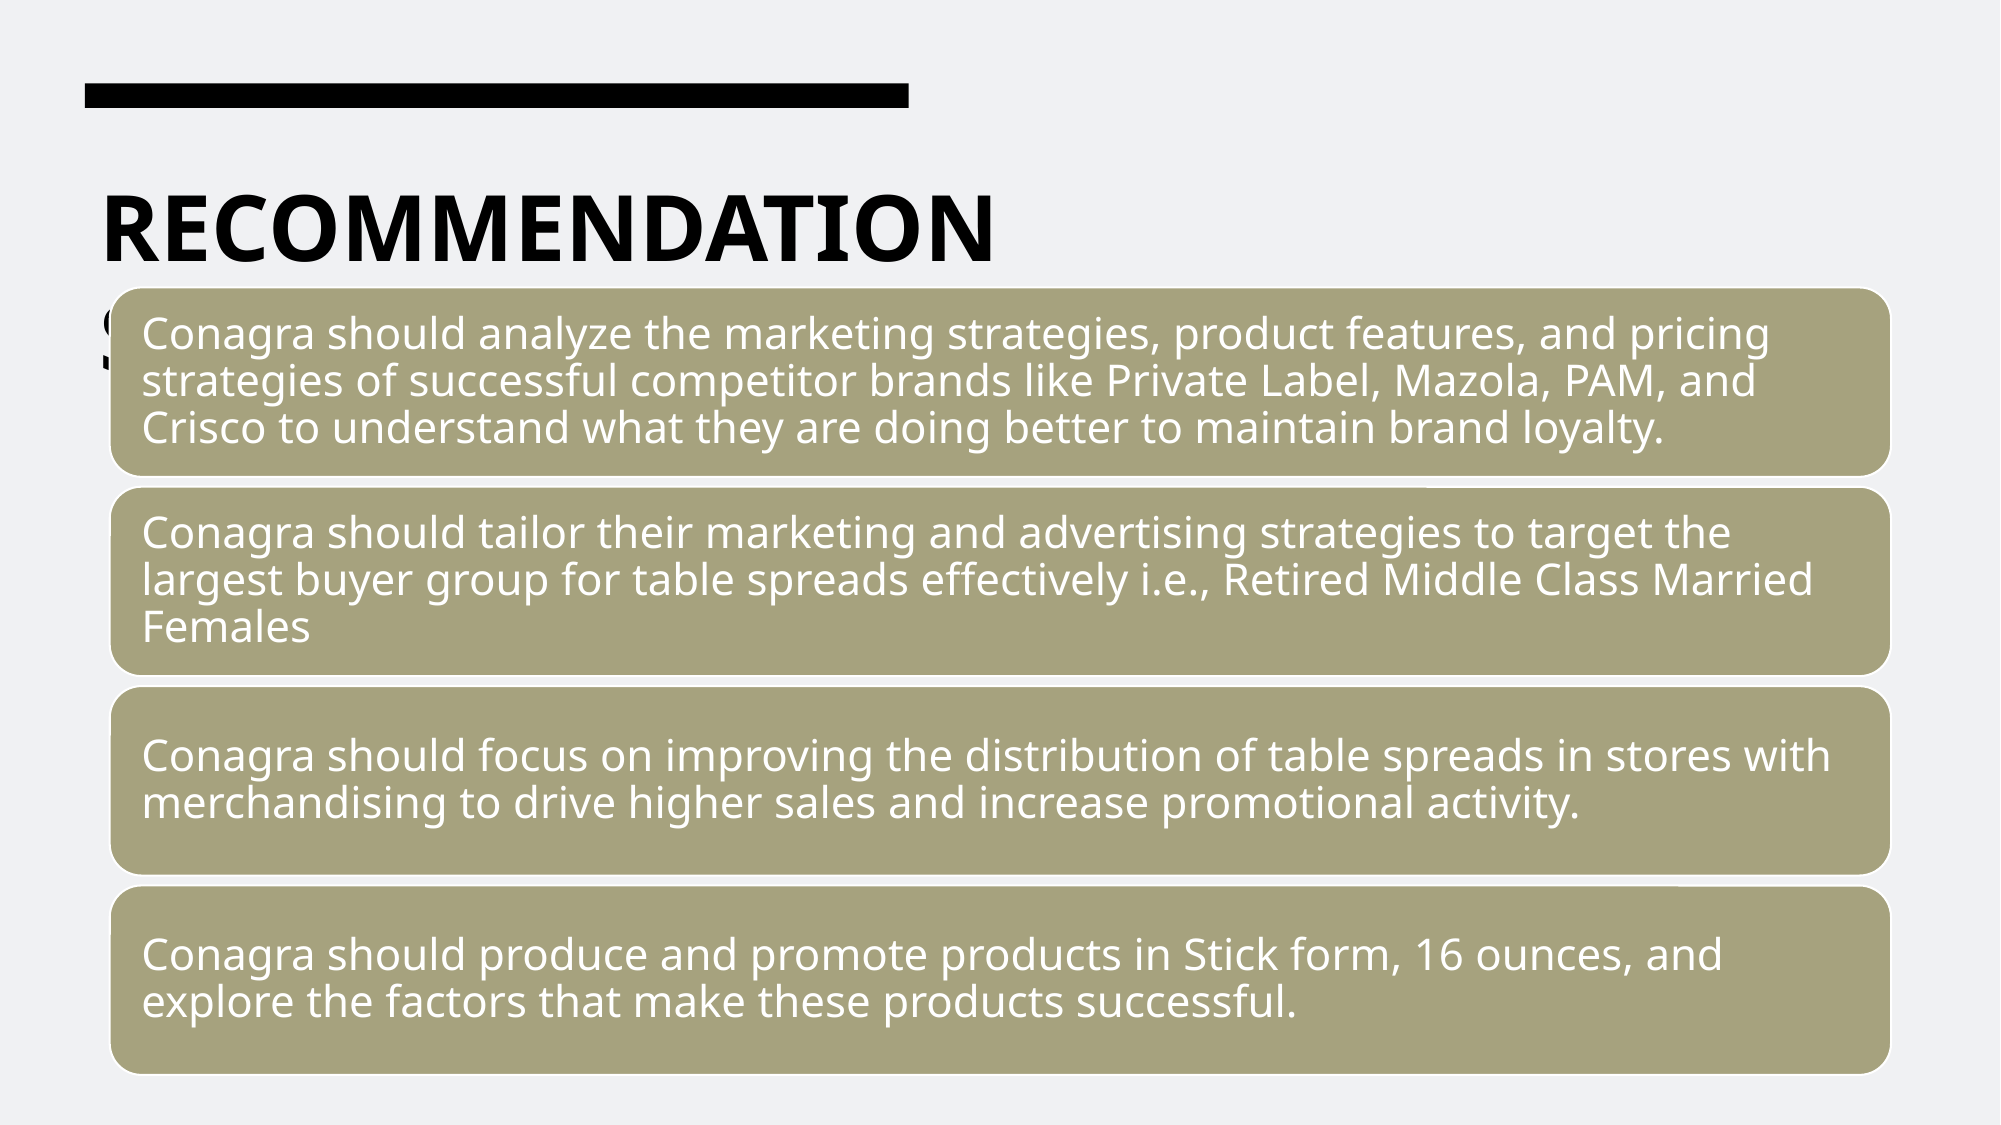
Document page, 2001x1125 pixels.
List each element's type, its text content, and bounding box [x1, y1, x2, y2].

title RECOMMENDATIONS [84, 162, 1038, 533]
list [109, 281, 1892, 1081]
